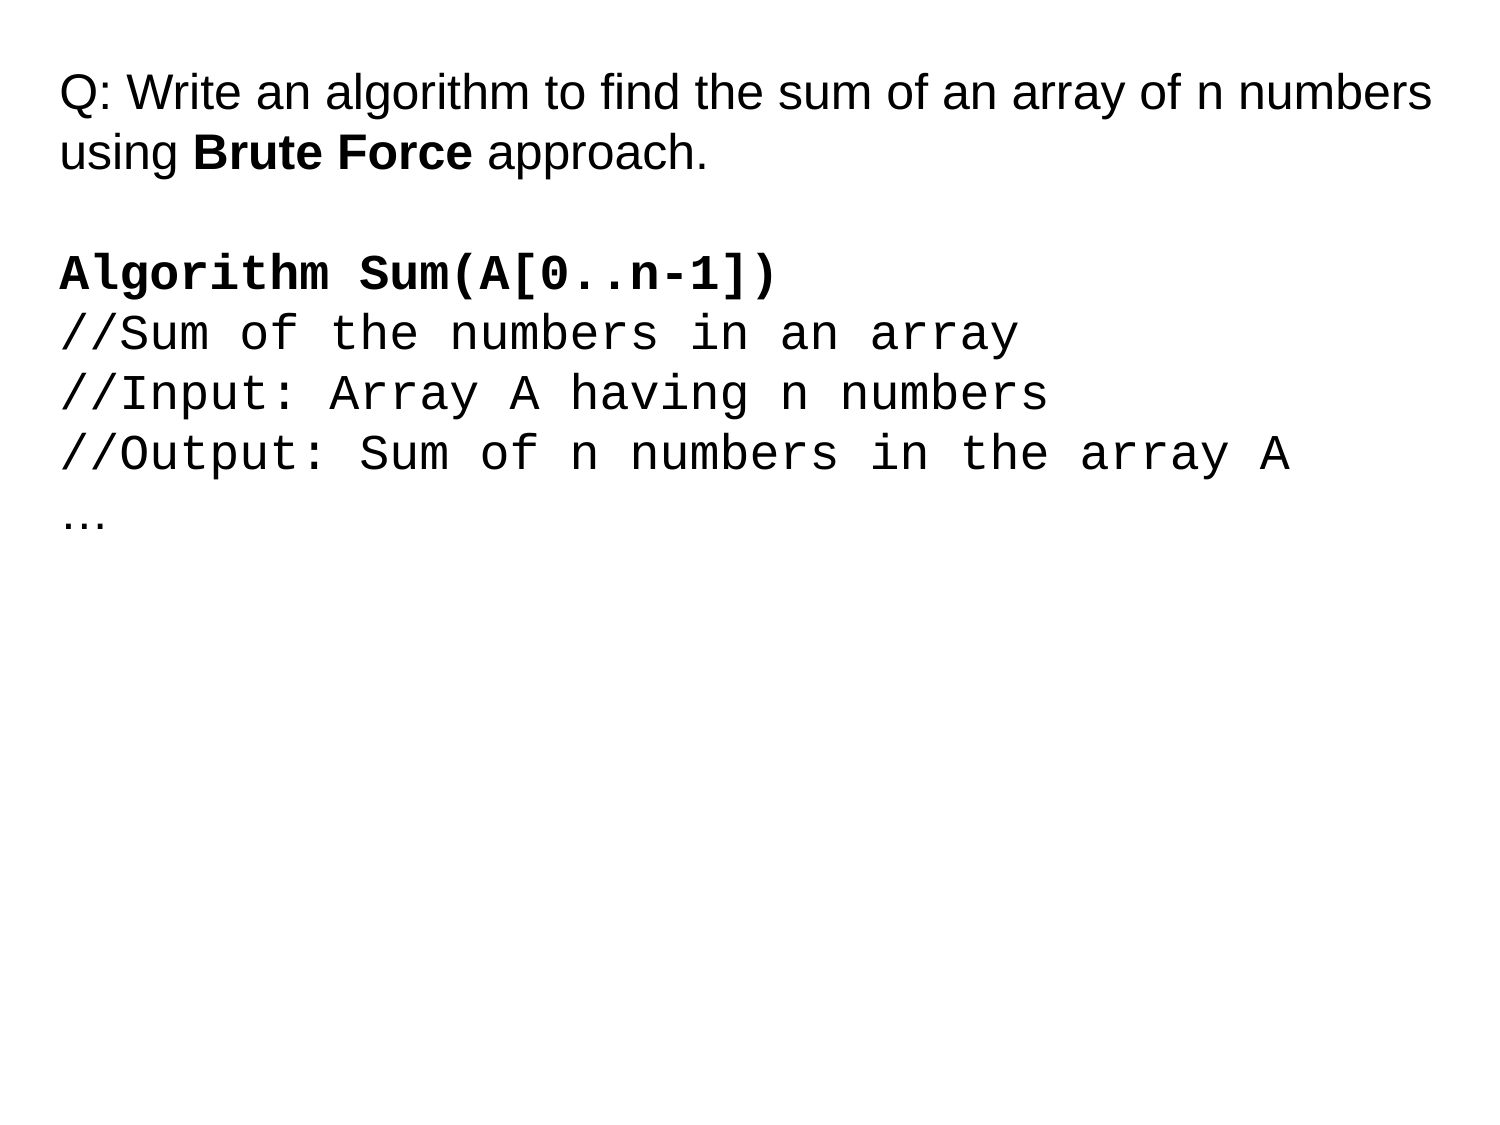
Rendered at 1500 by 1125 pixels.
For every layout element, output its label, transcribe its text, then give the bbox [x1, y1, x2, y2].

text_box Q: Write an algorithm to find the sum of an array of n numbers using Brute Force approach. Algorithm Sum(A[0..n-1]) //Sum of the numbers in an array //Input: Array A having n numbers //Output: Sum of n numbers in the array A … [44, 44, 1455, 1018]
